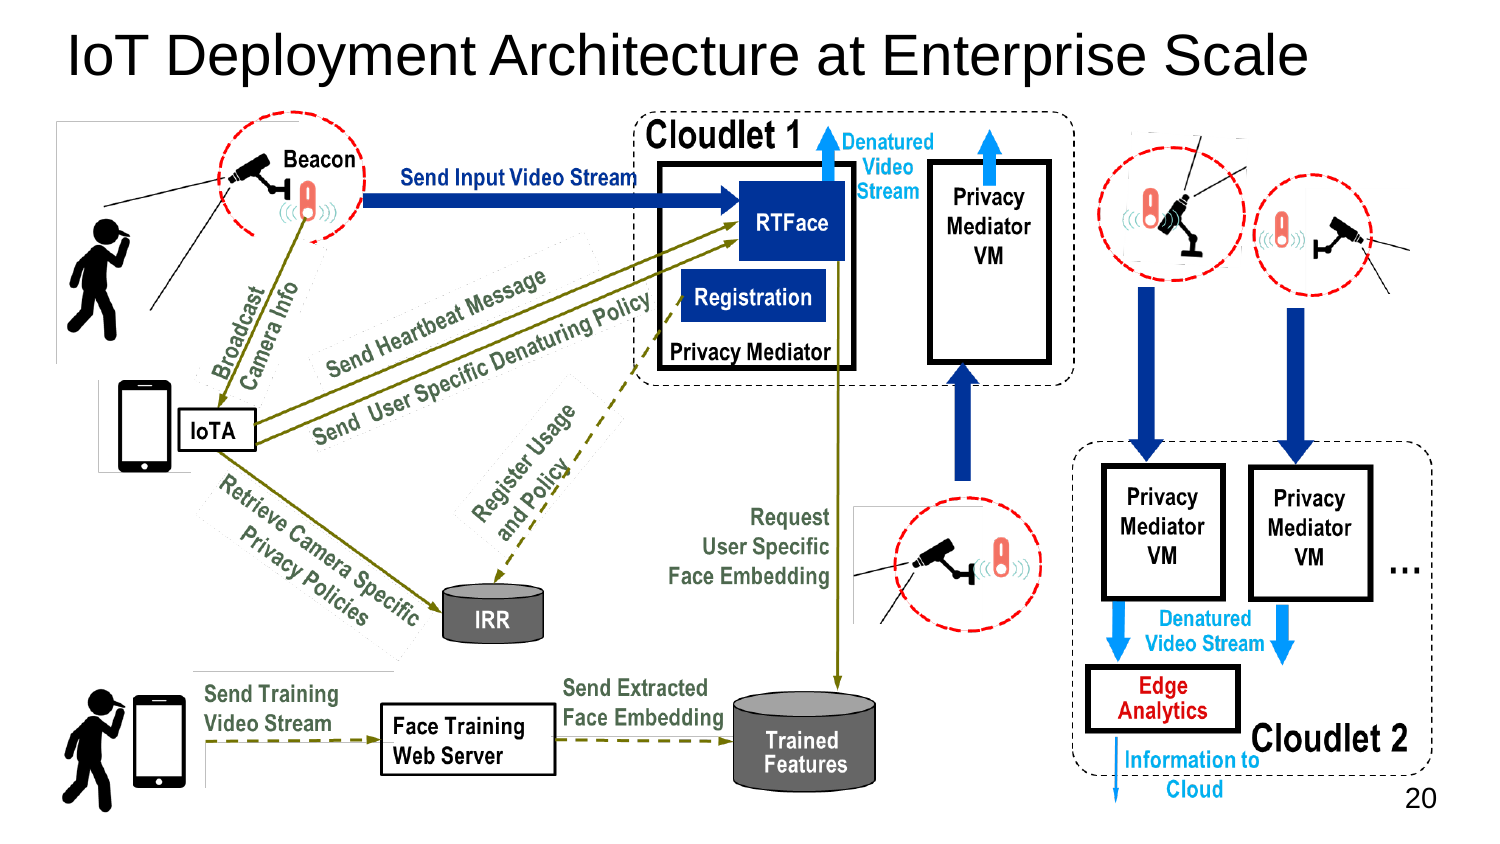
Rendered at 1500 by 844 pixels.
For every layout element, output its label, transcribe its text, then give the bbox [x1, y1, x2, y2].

slide_number 20 [1389, 764, 1480, 830]
picture [50, 95, 1450, 819]
title IoT Deployment Architecture at Enterprise Scale [51, 2, 1449, 95]
